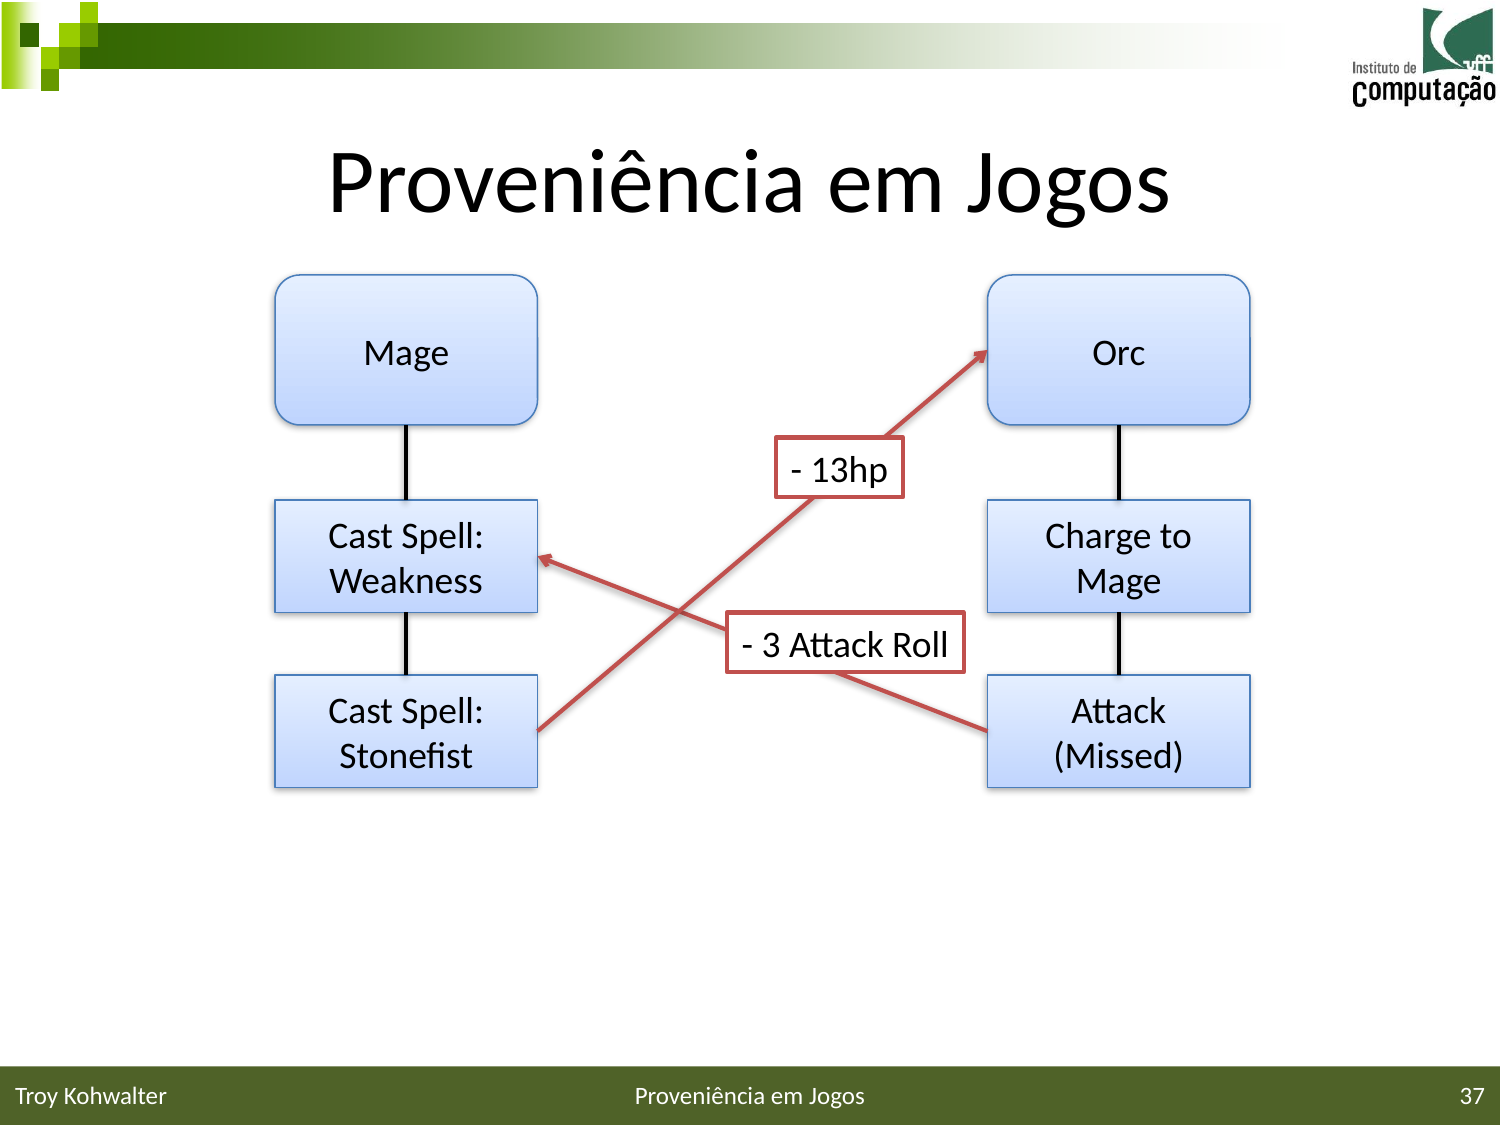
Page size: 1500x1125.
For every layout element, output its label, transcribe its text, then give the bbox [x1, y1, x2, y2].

text_box Charge to Mage [991, 499, 1251, 613]
title Proveniência em Jogos [75, 82, 1425, 270]
text_box Orc [986, 274, 1251, 426]
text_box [537, 349, 988, 732]
text_box Cast Spell: Weakness [274, 499, 532, 613]
footer Proveniência em Jogos [512, 1065, 988, 1125]
text_box Mage [274, 274, 539, 426]
slide_number 37 [1149, 1065, 1500, 1125]
text_box Attack (Missed) [987, 674, 1251, 788]
slide_number Troy Kohwalter [0, 1065, 350, 1125]
text_box Cast Spell: Stonefist [274, 674, 538, 788]
